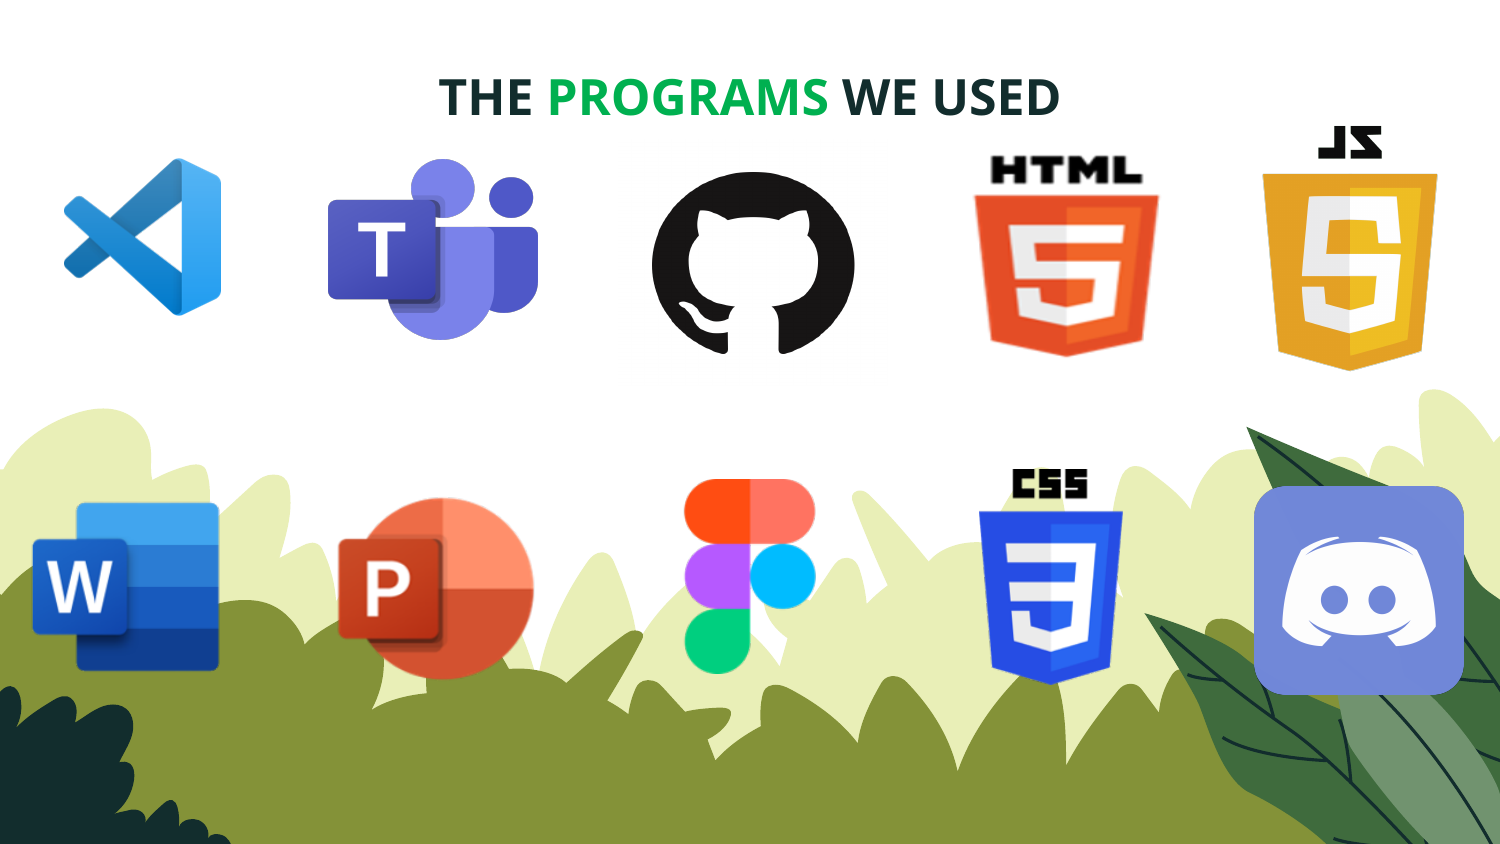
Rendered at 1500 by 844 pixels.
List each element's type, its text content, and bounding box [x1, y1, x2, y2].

picture [328, 159, 539, 340]
picture [618, 139, 888, 387]
picture [914, 122, 1500, 375]
title THE PROGRAMS WE USED [29, 50, 1471, 145]
picture [1254, 486, 1465, 696]
picture [979, 469, 1123, 685]
picture [63, 158, 222, 317]
picture [652, 478, 848, 674]
picture [3, 453, 268, 721]
picture [306, 453, 562, 705]
